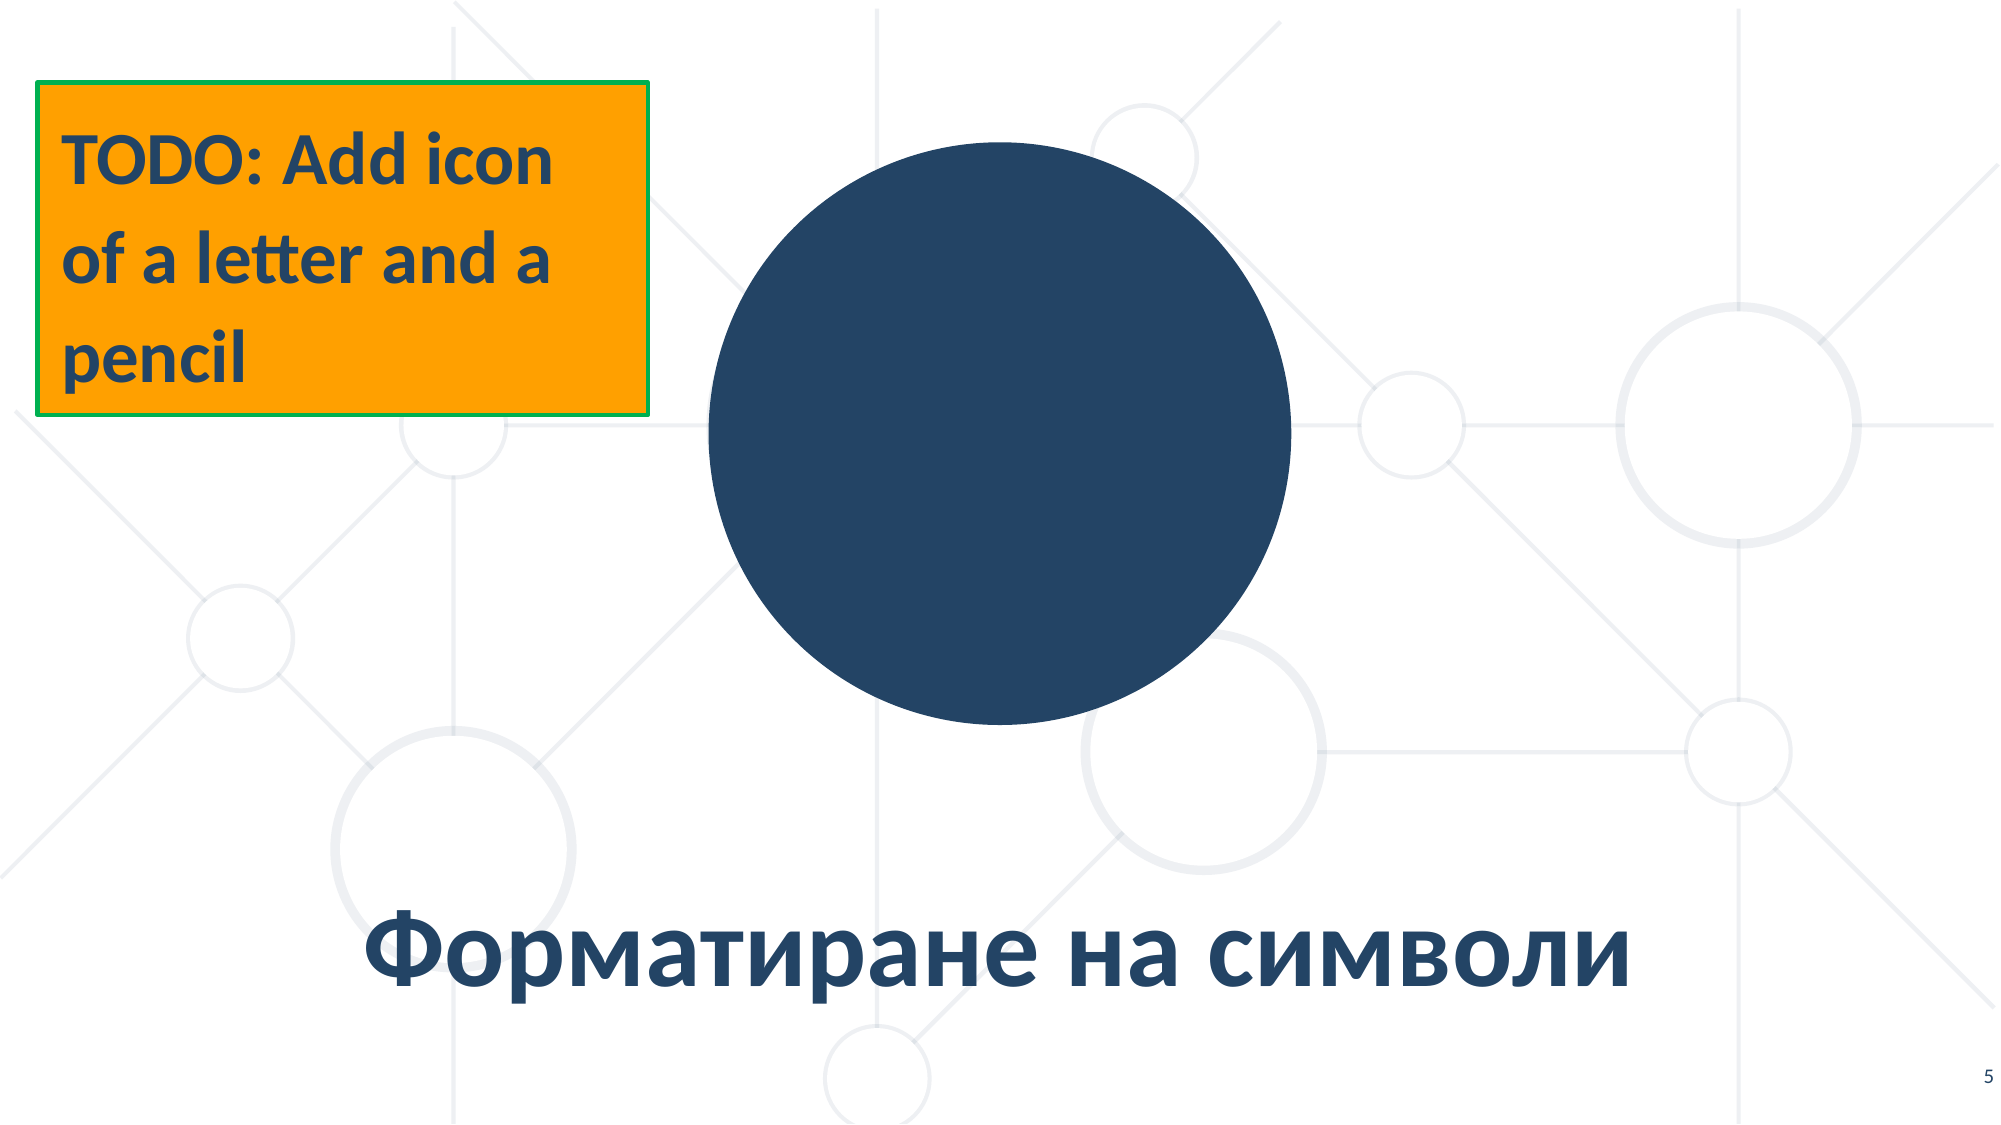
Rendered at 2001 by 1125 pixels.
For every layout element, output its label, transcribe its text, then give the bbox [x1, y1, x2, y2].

slide_number 5 [1929, 1049, 2000, 1100]
list Форматиране на символи [100, 875, 1900, 1002]
text_box TODO: Add icon of a letter and a pencil [35, 80, 650, 417]
